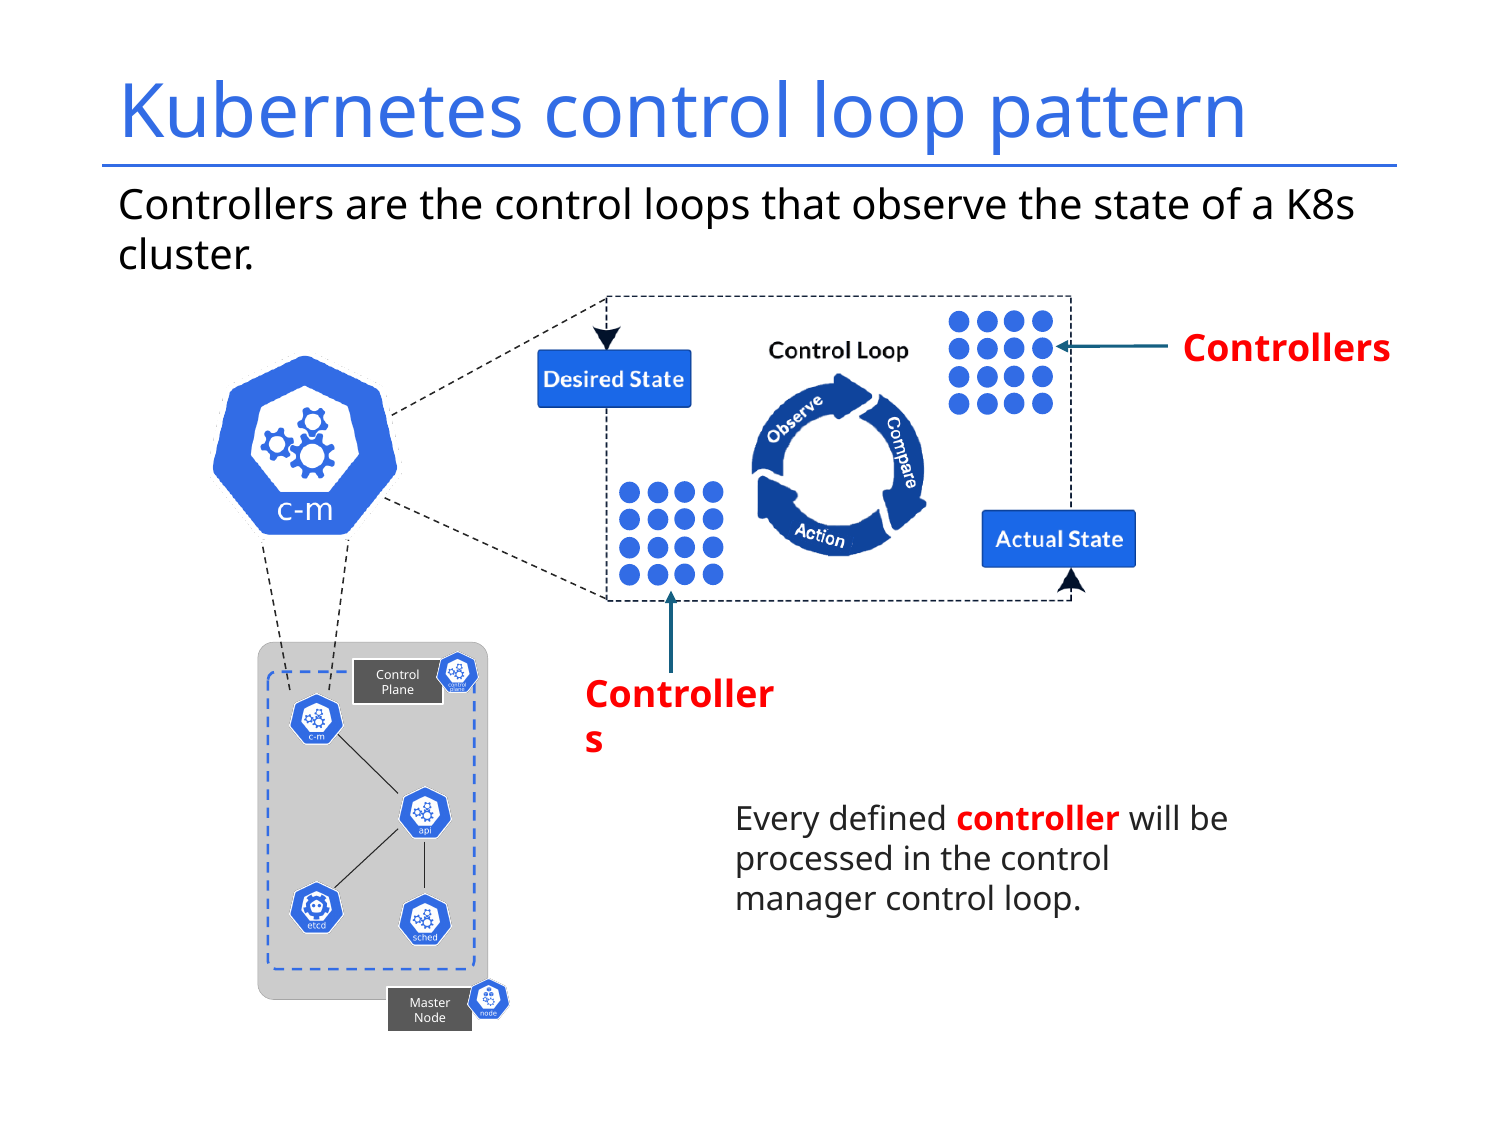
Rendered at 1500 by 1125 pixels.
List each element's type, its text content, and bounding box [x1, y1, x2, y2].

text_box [391, 297, 608, 416]
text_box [328, 539, 350, 691]
picture [532, 290, 1140, 606]
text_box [384, 497, 611, 601]
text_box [948, 309, 1054, 416]
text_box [618, 480, 724, 587]
picture [206, 350, 402, 541]
text_box Every defined controller will be processed in the control manager control loop. [719, 790, 1255, 925]
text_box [257, 641, 511, 1034]
title Kubernetes control loop pattern [103, 59, 1397, 166]
text_box Controllers [1167, 316, 1406, 376]
text_box Controllers are the control loops that observe the state of a K8s cluster. [103, 170, 1397, 285]
text_box Controllers [570, 662, 797, 768]
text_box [261, 541, 291, 691]
